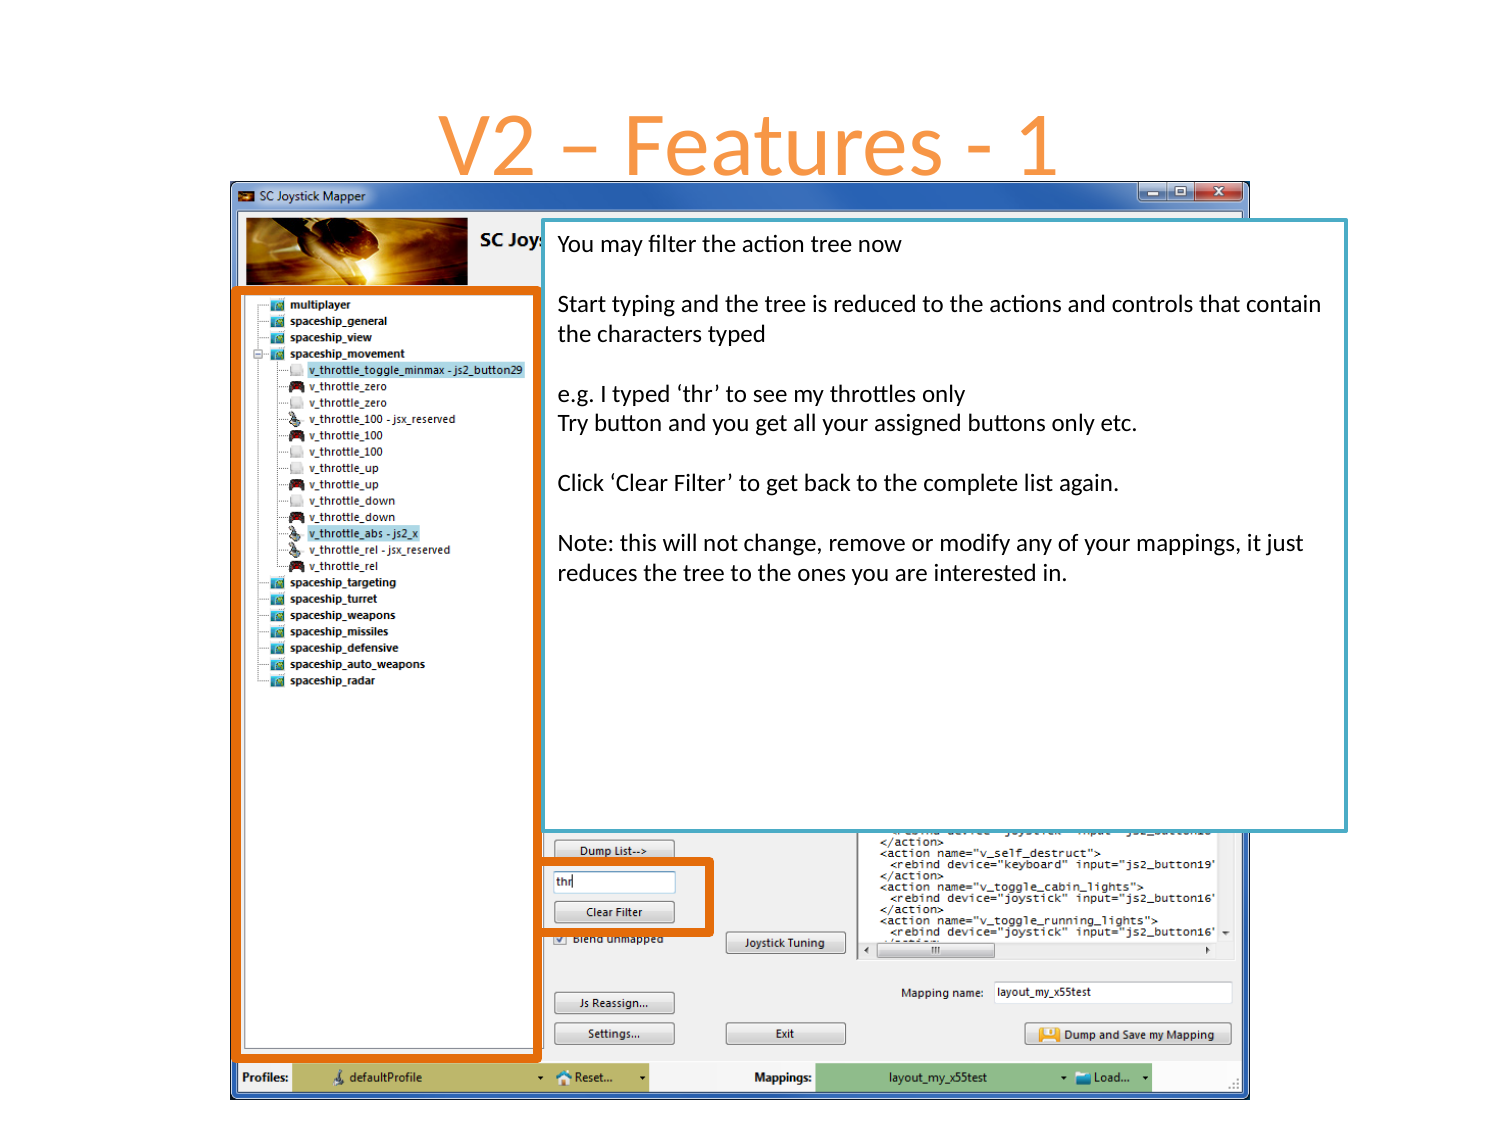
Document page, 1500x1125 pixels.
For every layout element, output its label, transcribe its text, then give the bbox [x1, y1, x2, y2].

text_box You may filter the action tree now Start typing and the tree is reduced to the actions and controls that contain the characters typed e.g. I typed ‘thr’ to see my throttles only Try button and you get all your assigned buttons only etc. Click ‘Clear Filter’ to get back to the complete list again. Note: this will not change, remove or modify any of your mappings, it just reduces the tree to the ones you are interested in. [1255, 218, 1348, 833]
title V2 – Features - 1 [75, 45, 1425, 233]
picture [229, 181, 1250, 1100]
